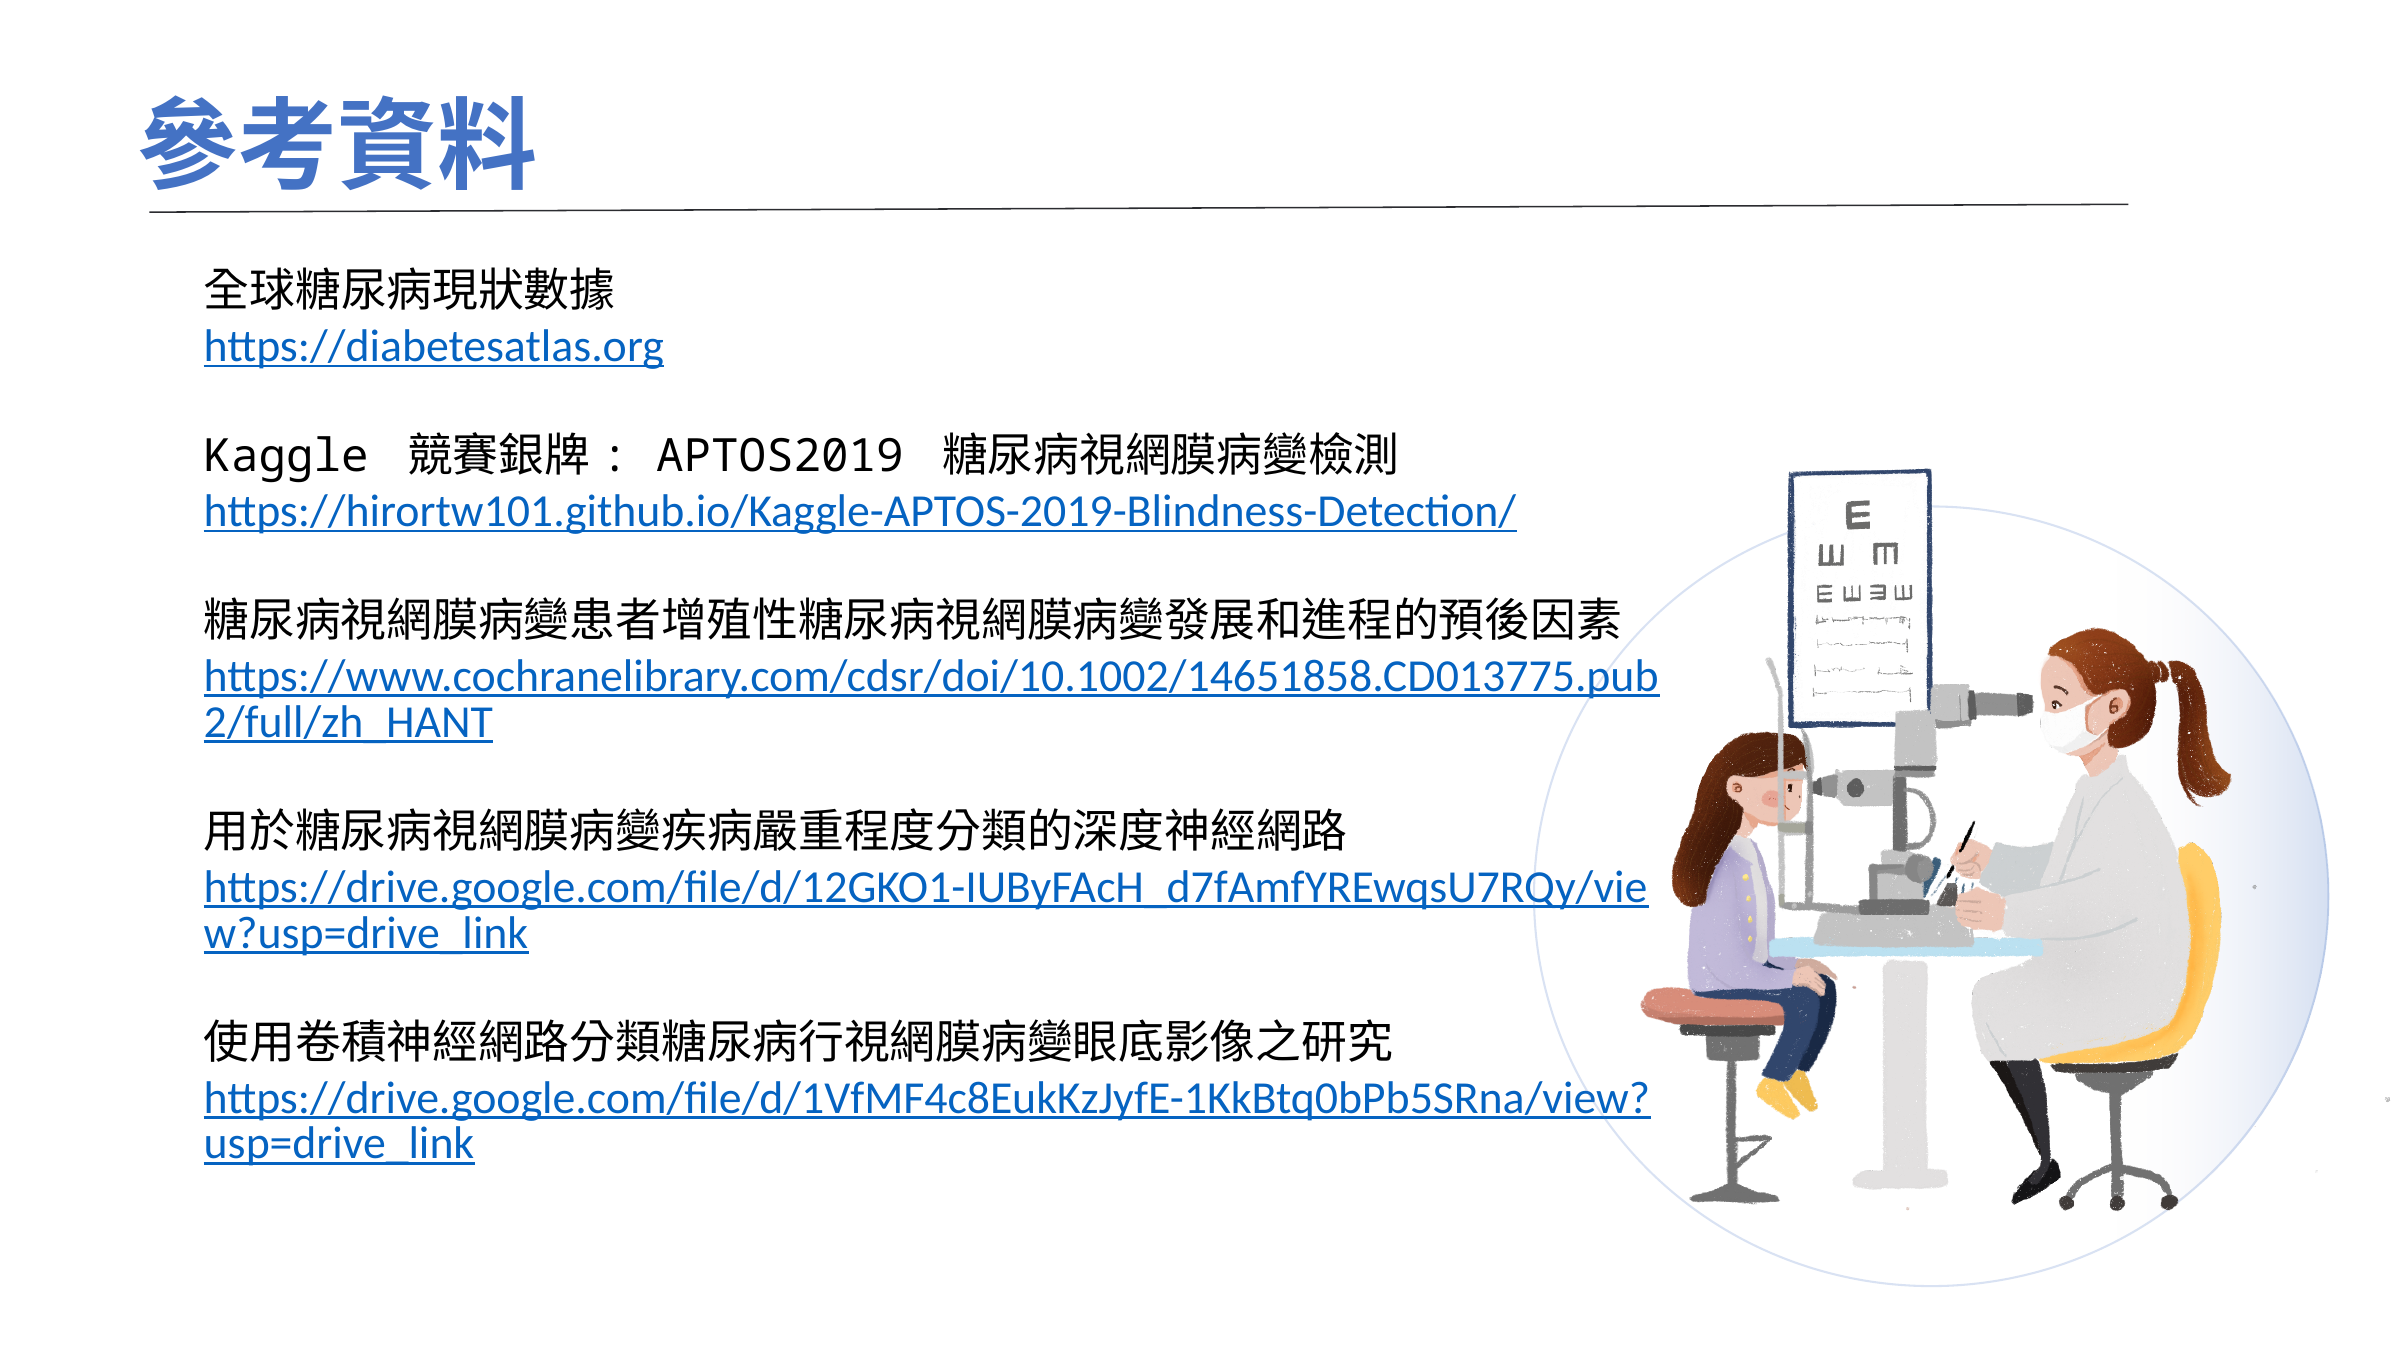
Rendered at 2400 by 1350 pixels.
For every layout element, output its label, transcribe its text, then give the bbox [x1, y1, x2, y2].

text_box 全球糖尿病現狀數據 https://diabetesatlas.org Kaggle 競賽銀牌: APTOS2019 糖尿病視網膜病變檢測 https://hirortw101.github.io/Kaggle-APTOS-2019-Blindness-Detection/ 糖尿病視網膜病變患者增殖性糖尿病視網膜病變發展和進程的預後因素 https://www.cochranelibrary.com/cdsr/doi/10.1002/14651858.CD013775.pub2/full/zh_HANT 用於糖尿病視網膜病變疾病嚴重程度分類的深度神經網路 https://drive.google.com/file/d/12GKO1-IUByFAcH_d7fAmfYREwqsU7RQy/view?usp=drive_link 使用卷積神經網路分類糖尿病行視網膜病變眼底影像之研究 https://drive.google.com/file/d/1VfMF4c8EukKzJyfE-1KkBtq0bPb5SRna/view?usp=drive_link [188, 253, 1679, 1093]
text_box 參考資料 [137, 97, 2117, 202]
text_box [1389, 318, 2400, 1350]
